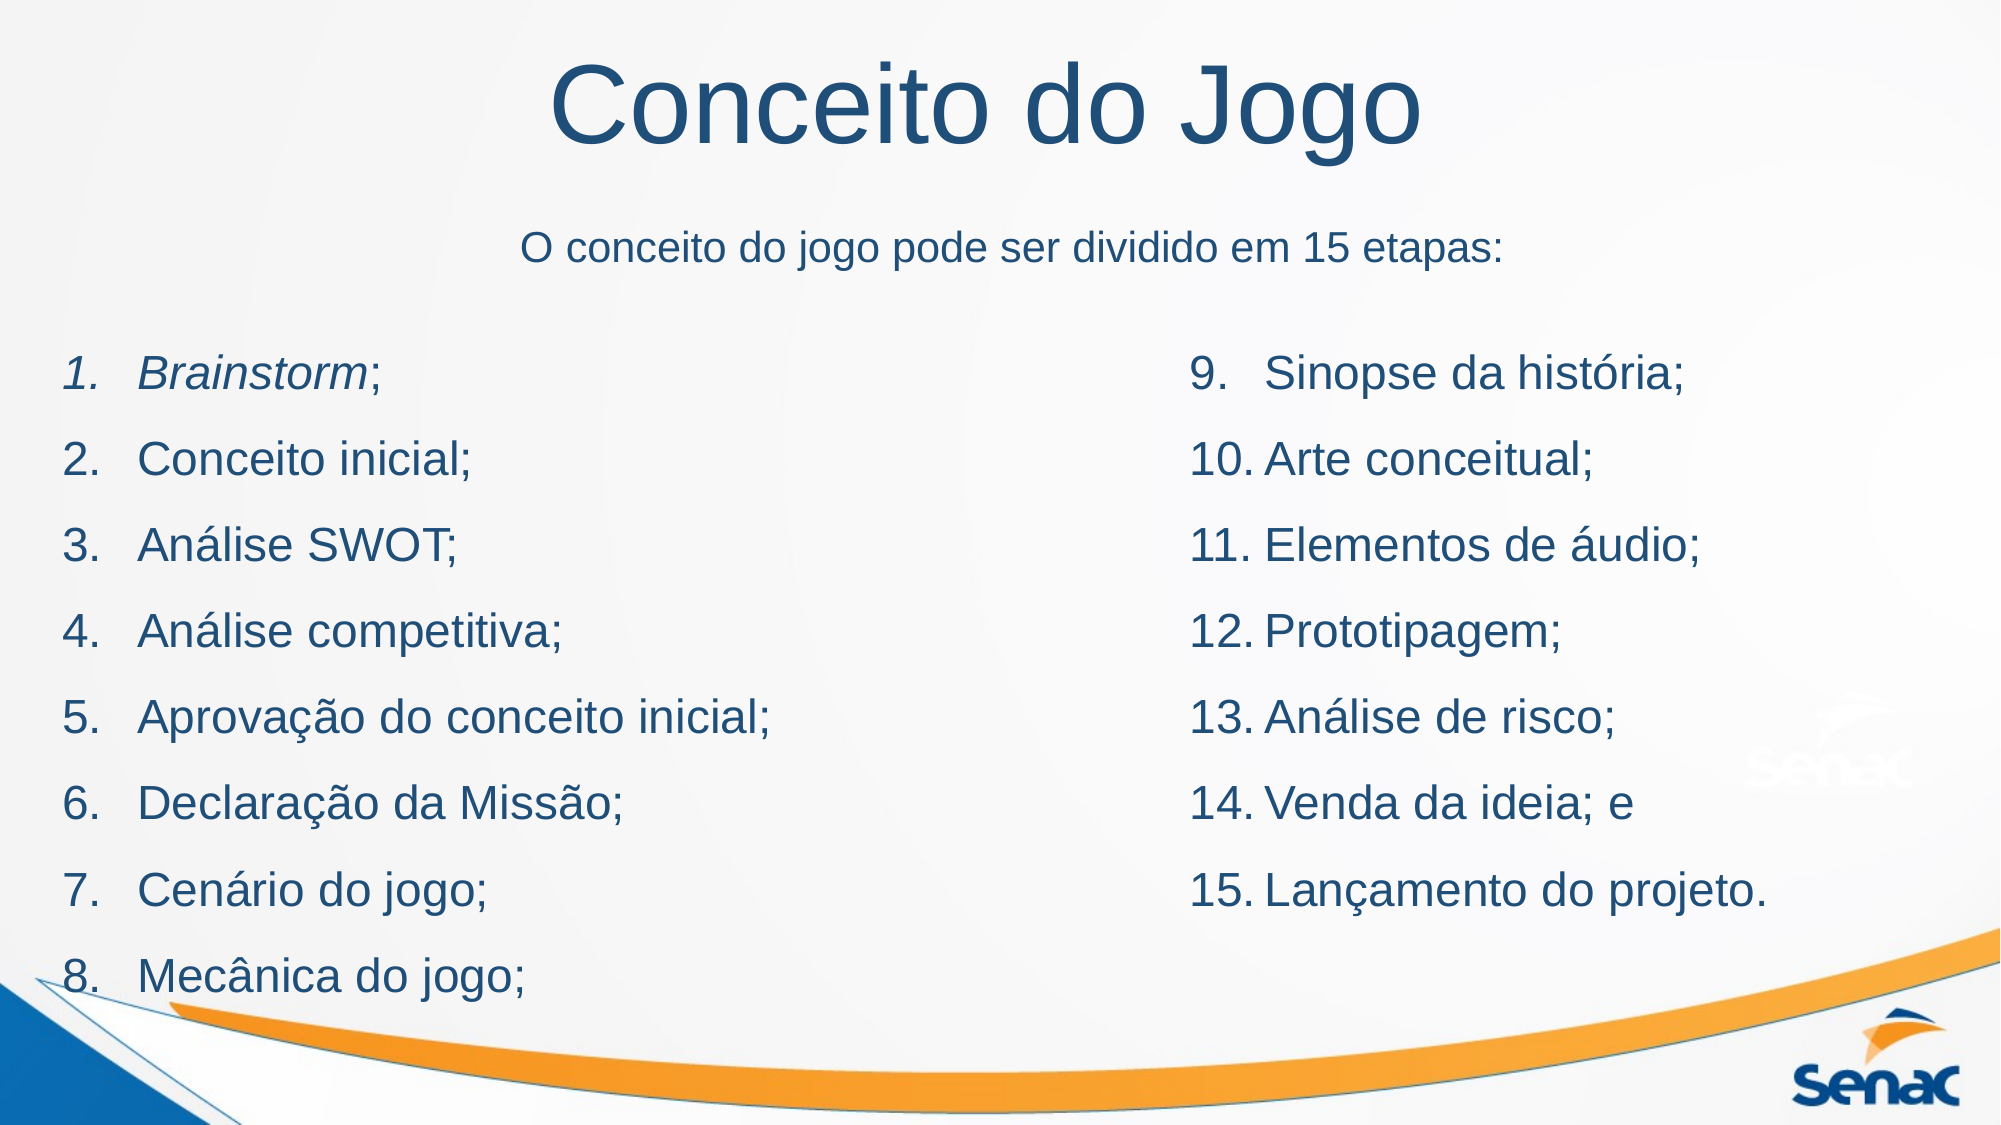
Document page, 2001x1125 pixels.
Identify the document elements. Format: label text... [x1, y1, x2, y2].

text_box Sinopse da história; Arte conceitual; Elementos de áudio; Prototipagem; Análise de risco; Venda da ideia; e Lançamento do projeto. [1174, 305, 1973, 924]
title Conceito do Jogo [0, 36, 1973, 178]
picture [0, 0, 2001, 1125]
list O conceito do jogo pode ser dividido em 15 etapas: [52, 211, 1973, 279]
text_box Brainstorm; Conceito inicial; Análise SWOT; Análise competitiva; Aprovação do conceito inicial; Declaração da Missão; Cenário do jogo; Mecânica do jogo; [47, 305, 845, 1010]
